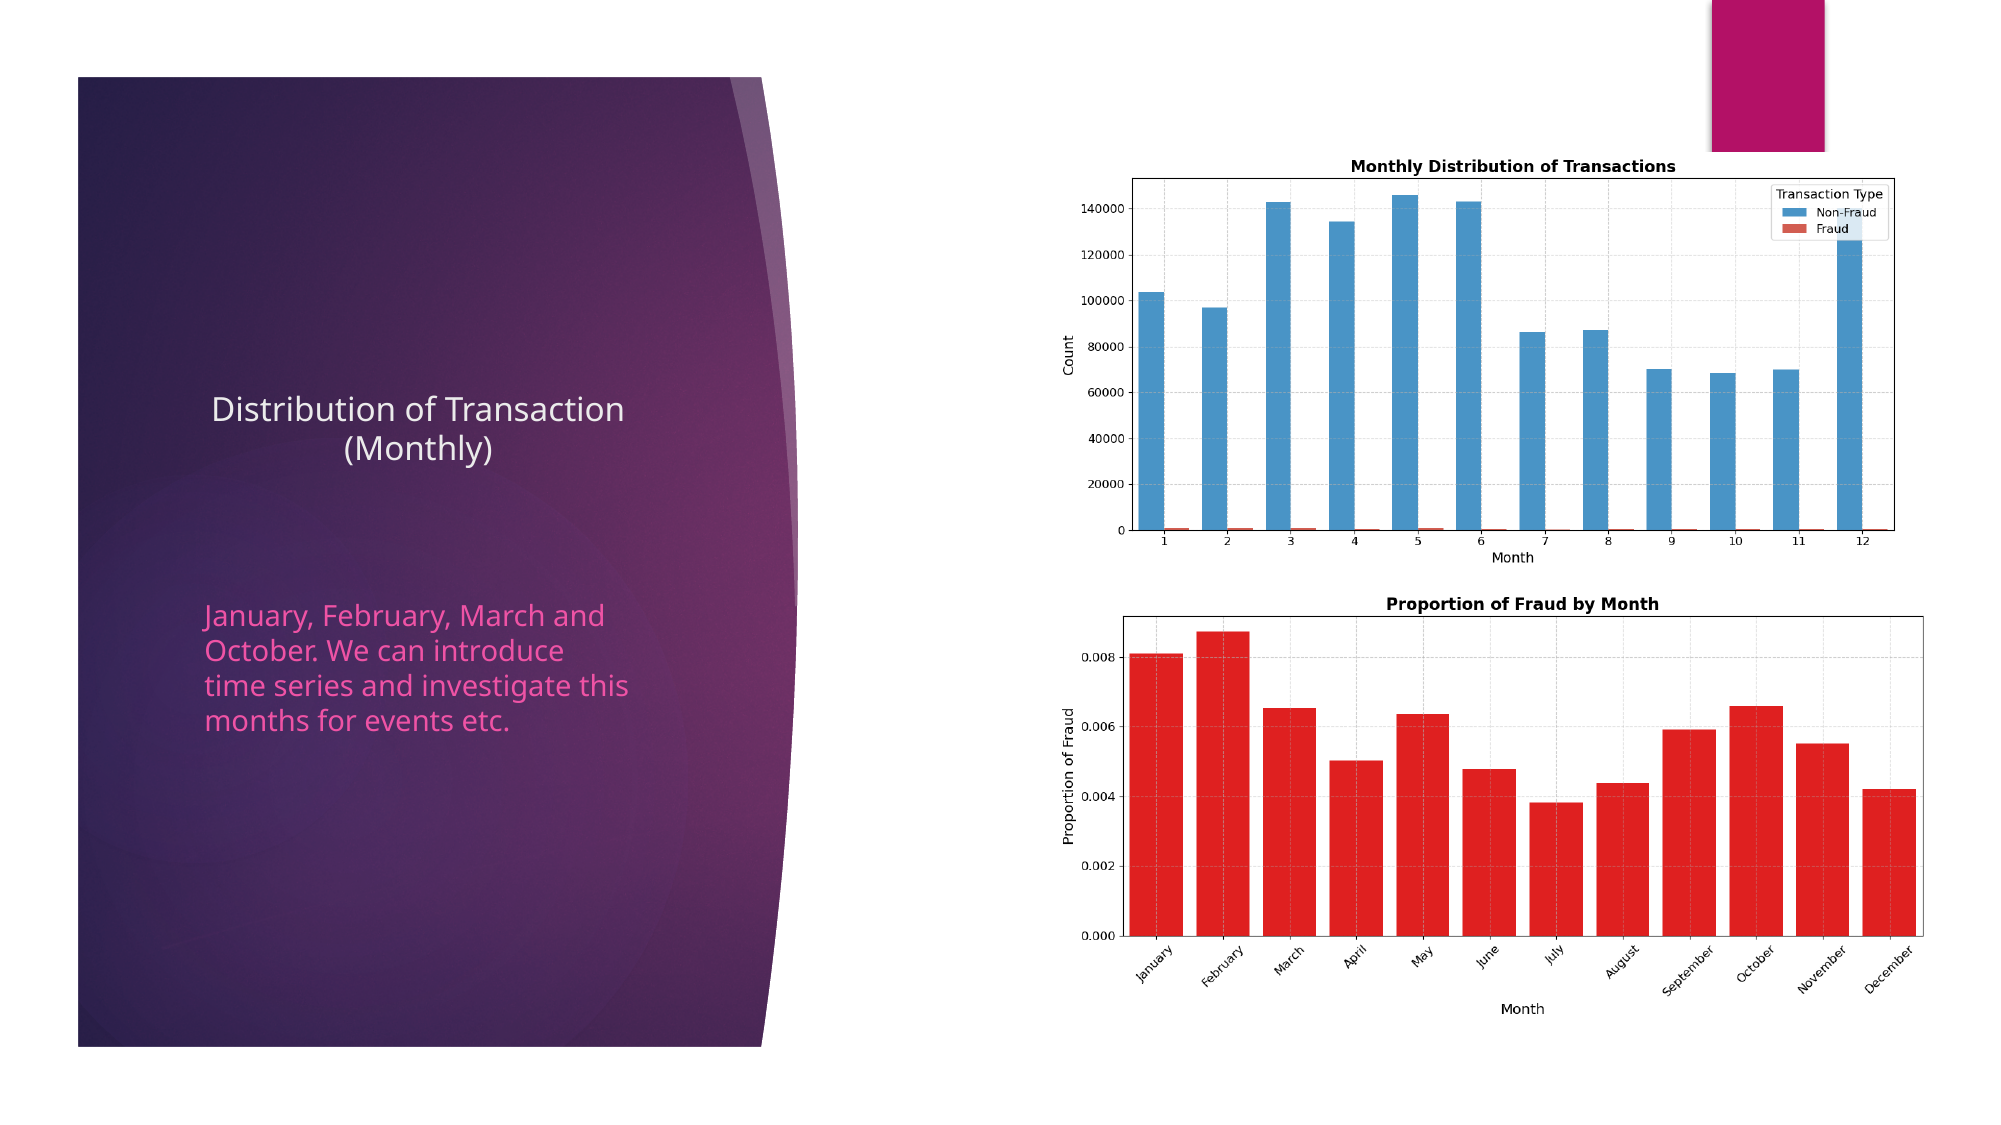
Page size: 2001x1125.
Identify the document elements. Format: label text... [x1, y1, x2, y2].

picture [1054, 589, 1930, 1024]
title Distribution of Transaction (Monthly) [189, 212, 648, 475]
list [1054, 152, 1900, 573]
list January, February, March and October. We can introduce time series and investigate this months for events etc. [189, 589, 648, 800]
